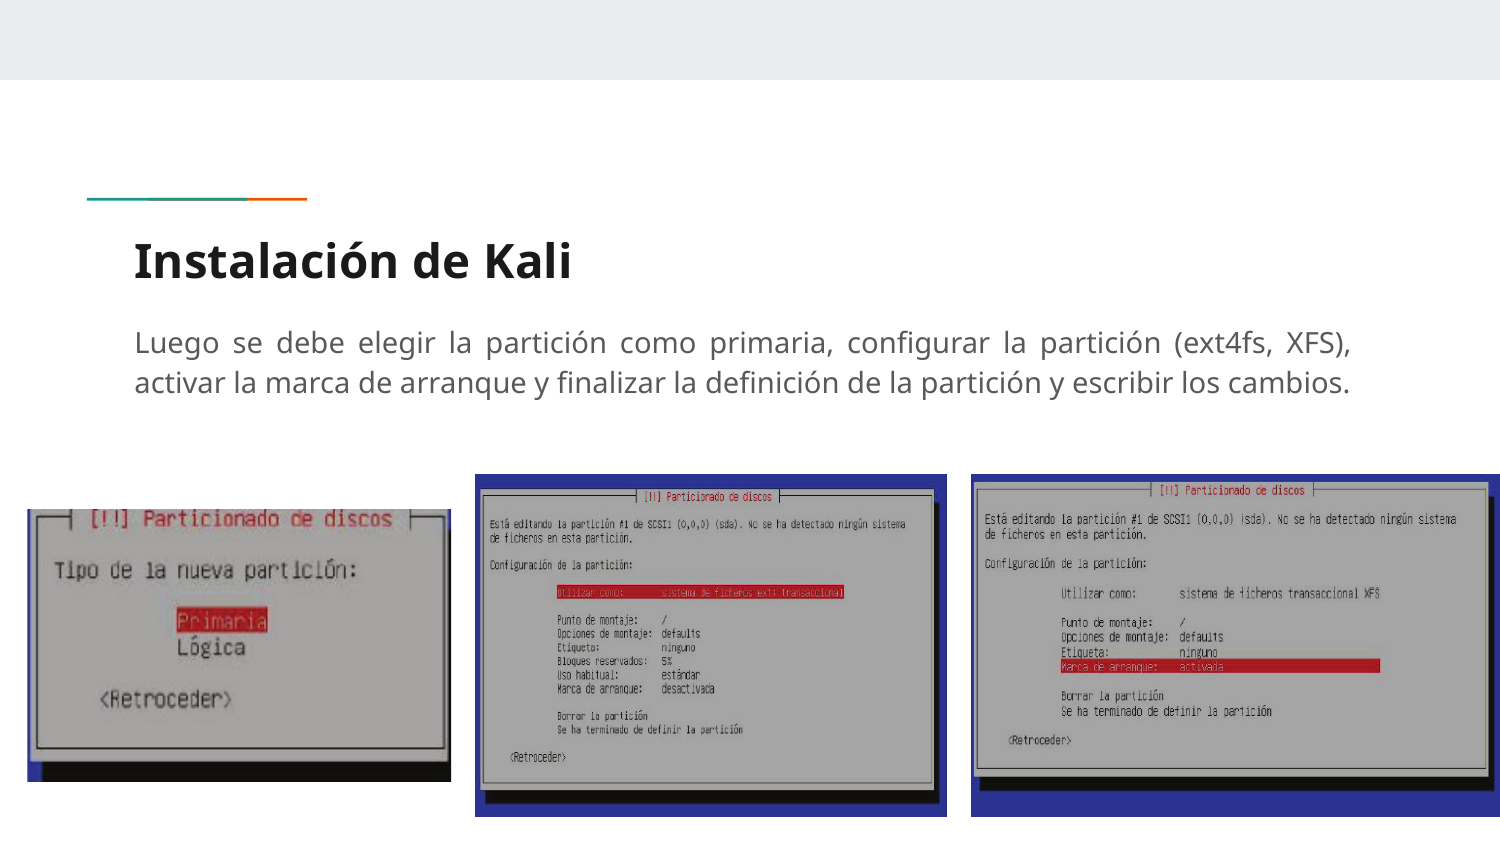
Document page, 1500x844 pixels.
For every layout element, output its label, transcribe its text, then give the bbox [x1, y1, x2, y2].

picture [26, 508, 452, 782]
picture [971, 474, 1500, 817]
list Luego se debe elegir la partición como primaria, configurar la partición (ext4fs, XFS), activar la marca de arranque y finalizar la definición de la partición y escribir los cambios. [119, 304, 1381, 493]
picture [475, 474, 948, 817]
title Instalación de Kali [119, 216, 1381, 304]
